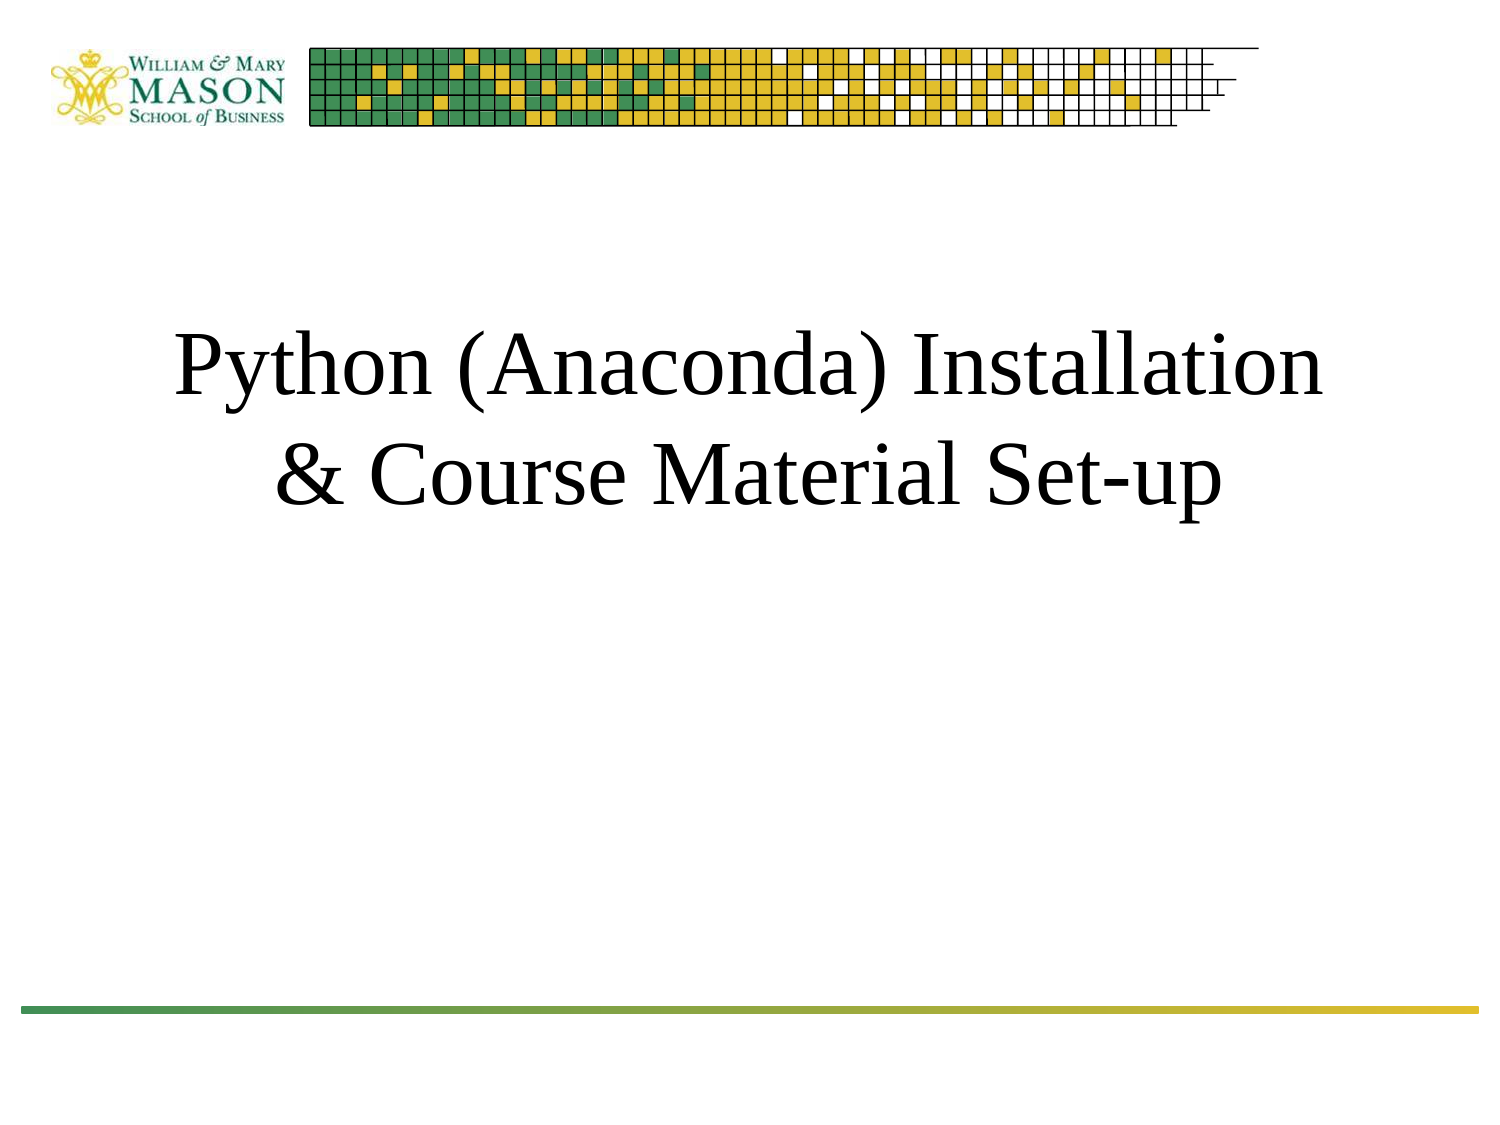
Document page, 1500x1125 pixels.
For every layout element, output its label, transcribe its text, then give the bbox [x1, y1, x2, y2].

picture [51, 49, 285, 126]
table_header [1262, 1006, 1267, 1014]
title Python (Anaconda) Installation & Course Material Set-up [112, 292, 1388, 534]
